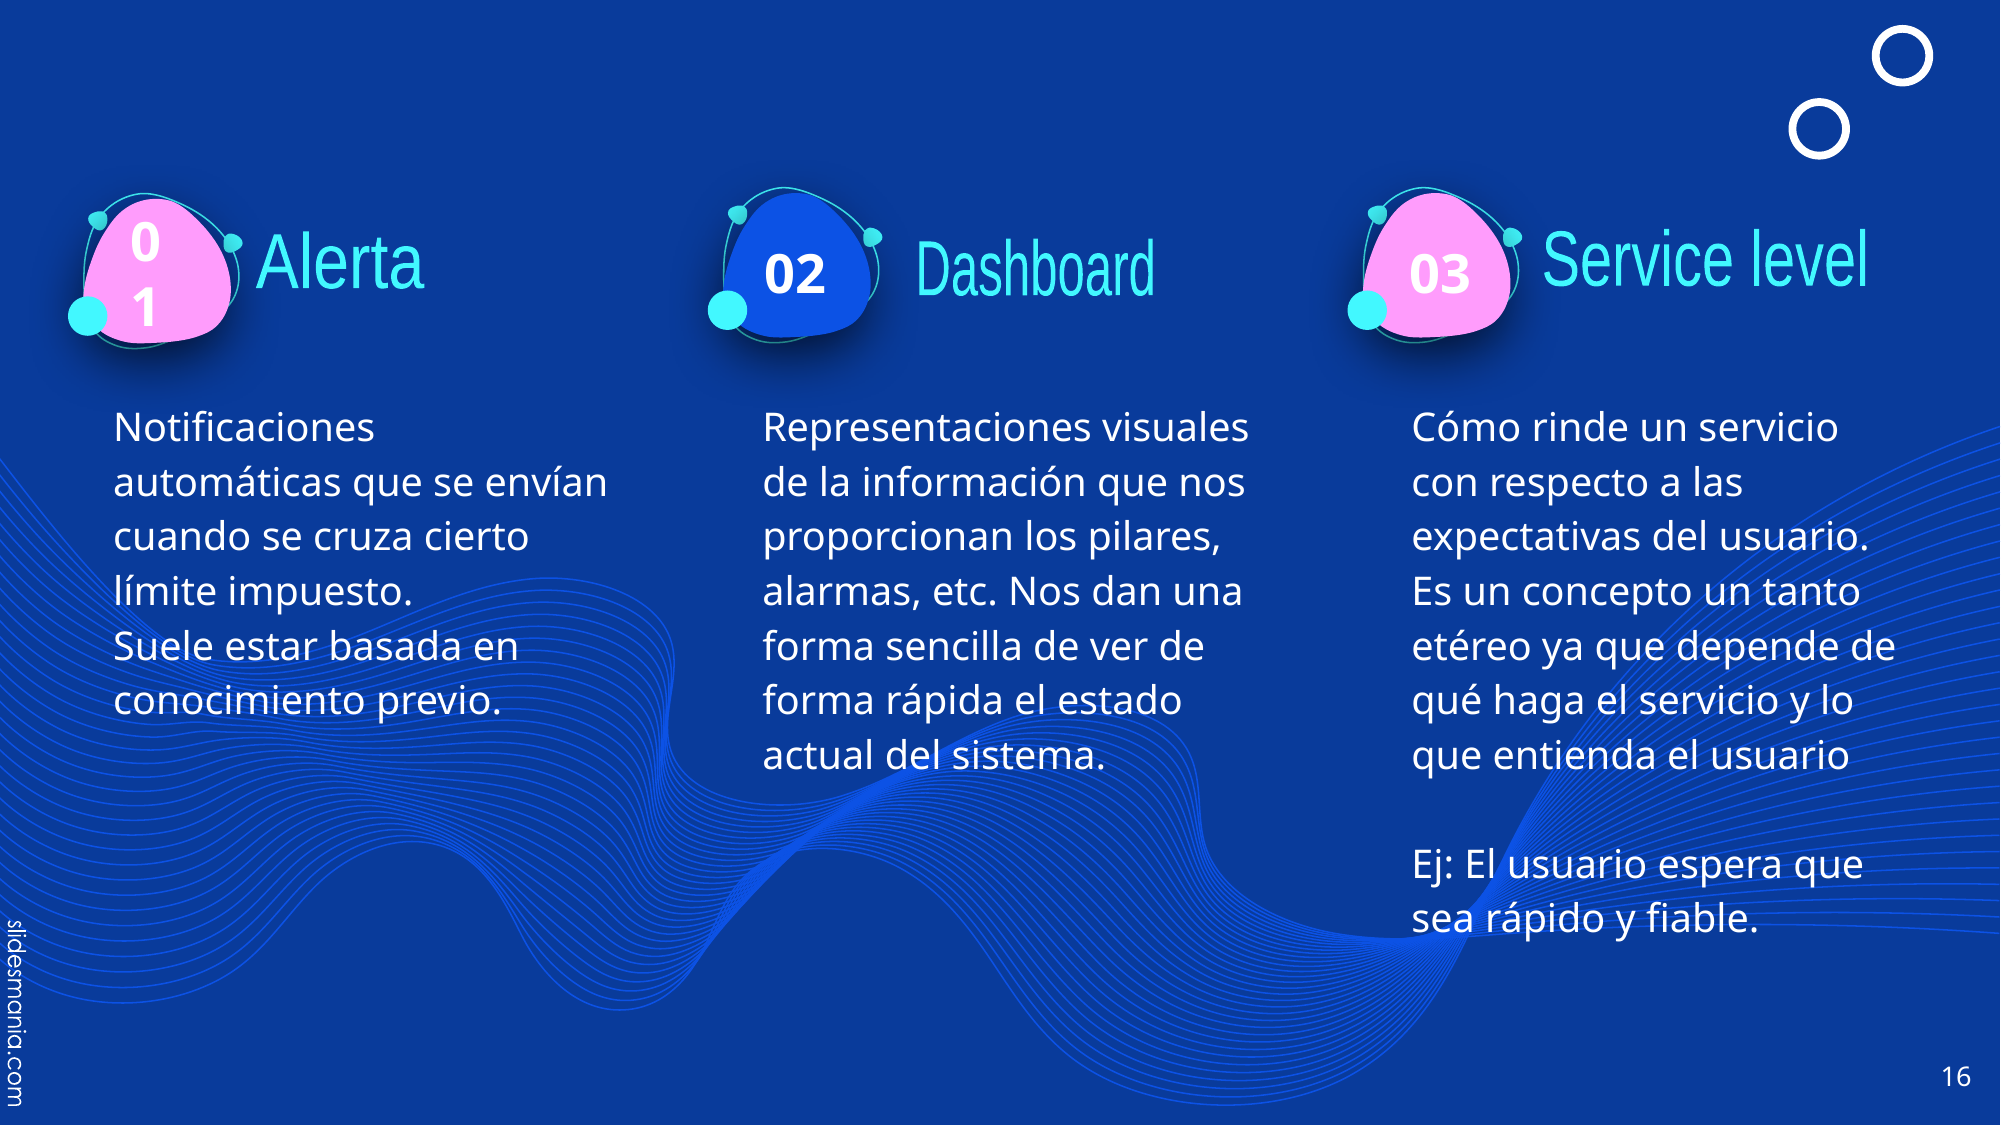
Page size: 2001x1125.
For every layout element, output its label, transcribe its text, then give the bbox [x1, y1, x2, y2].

list Representaciones visuales de la información que nos proporcionan los pilares, alarmas, etc. Nos dan una forma sencilla de ver de forma rápida el estado actual del sistema. [742, 375, 1283, 880]
slide_number ‹#› [1871, 1038, 1992, 1125]
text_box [1347, 187, 1523, 343]
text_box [67, 193, 243, 349]
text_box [707, 187, 883, 343]
list Cómo rinde un servicio con respecto a las expectativas del usuario. Es un concepto un tanto etéreo ya que depende de qué haga el servicio y lo que entienda el usuario Ej: El usuario espera que sea rápido y fiable. [1391, 375, 1932, 949]
list Notificaciones automáticas que se envían cuando se cruza cierto límite impuesto. Suele estar basada en conocimiento previo. [93, 375, 634, 943]
